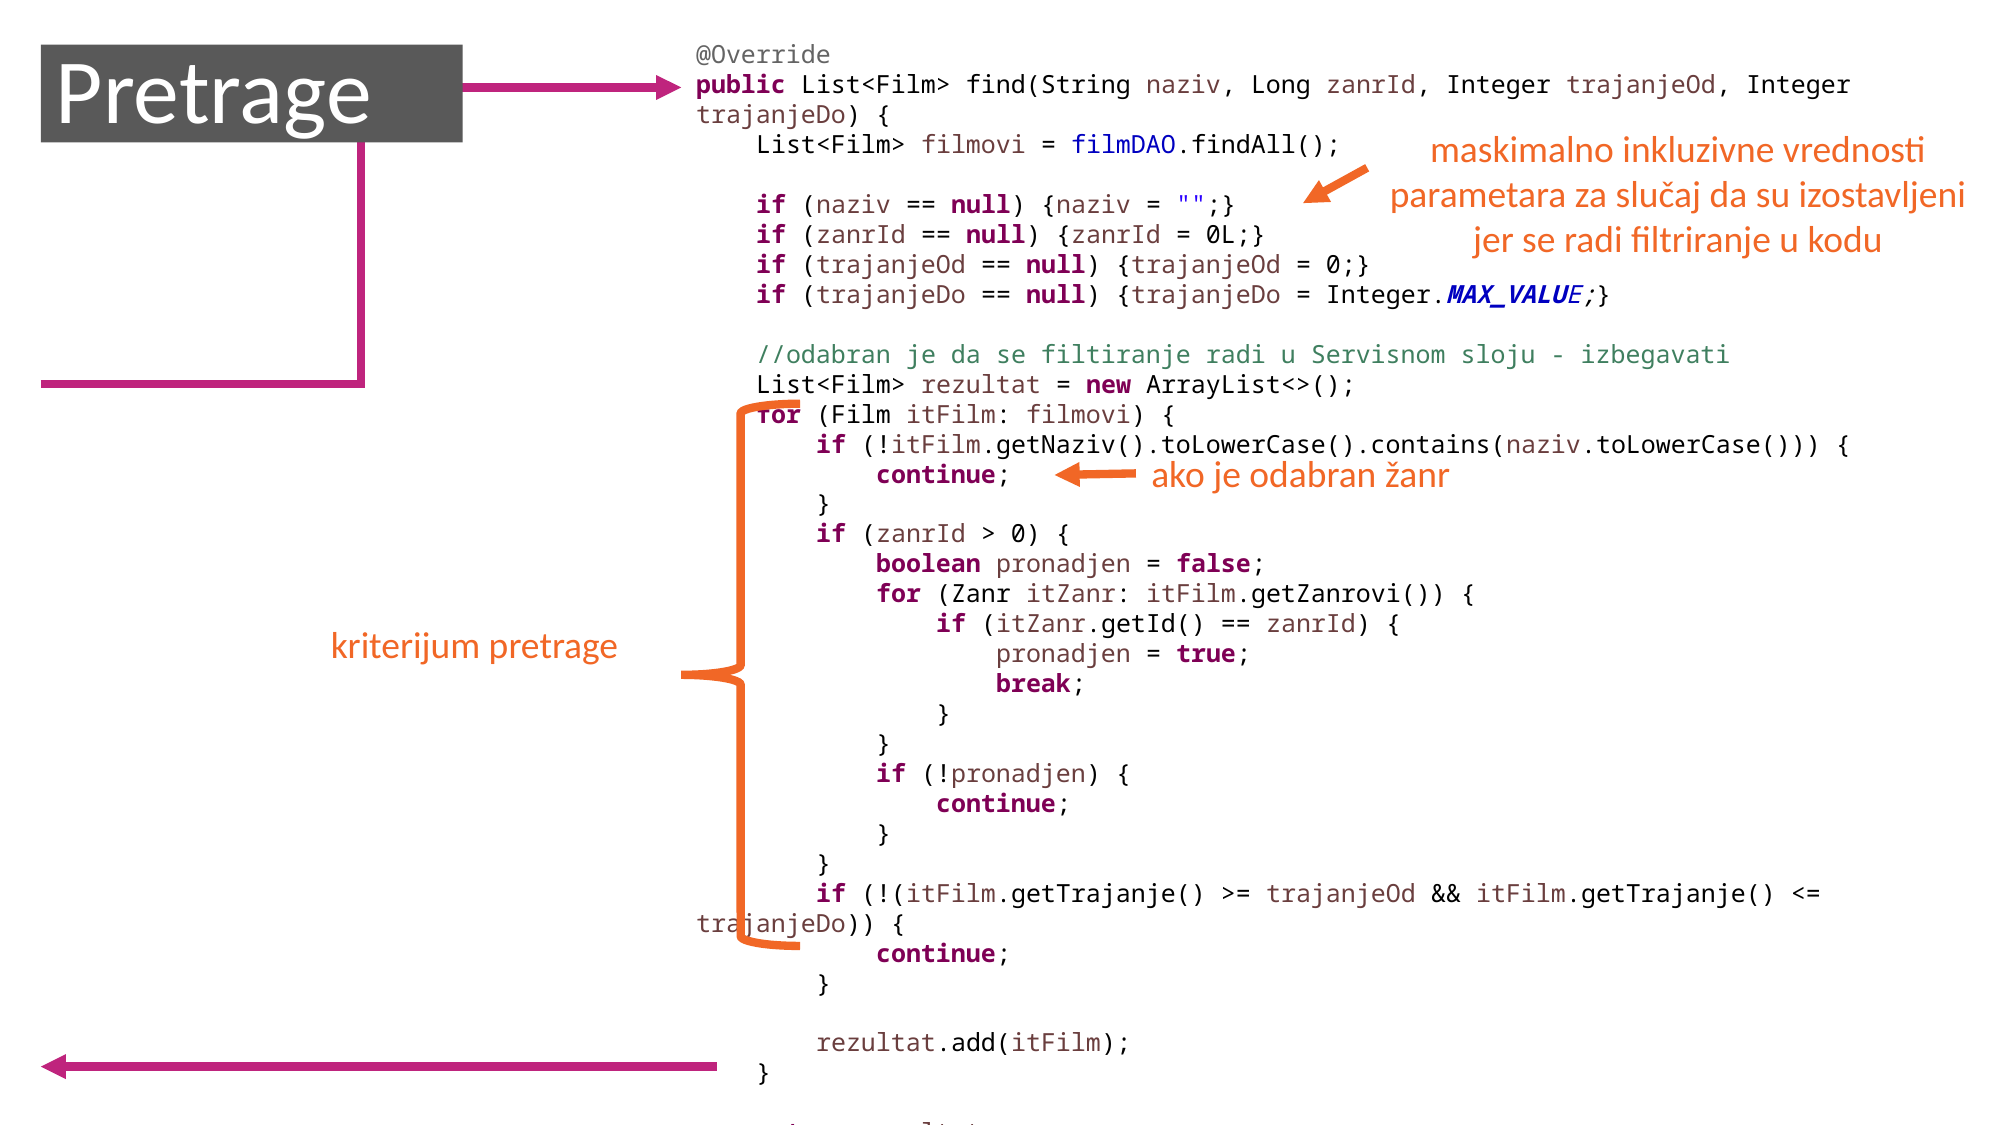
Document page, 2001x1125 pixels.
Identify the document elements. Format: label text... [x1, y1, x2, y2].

text_box @Override public List<Film> find(String naziv, Long zanrId, Integer trajanjeOd, Integer trajanjeDo) { List<Film> filmovi = filmDAO.findAll(); if (naziv == null) {naziv = "";} if (zanrId == null) {zanrId = 0L;} if (trajanjeOd == null) {trajanjeOd = 0;} if (trajanjeDo == null) {trajanjeDo = Integer.MAX_VALUE;} //odabran je da se filtiranje radi u Servisnom sloju - izbegavati List<Film> rezultat = new ArrayList<>(); for (Film itFilm: filmovi) { if (!itFilm.getNaziv().toLowerCase().contains(naziv.toLowerCase())) { continue; } if (zanrId > 0) { boolean pronadjen = false; for (Zanr itZanr: itFilm.getZanrovi()) { if (itZanr.getId() == zanrId) { pronadjen = true; break; } } if (!pronadjen) { continue; } } if (!(itFilm.getTrajanje() >= trajanjeOd && itFilm.getTrajanje() <= trajanjeDo)) { continue; } rezultat.add(itFilm); } return rezultat; } [681, 31, 1971, 1125]
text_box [40, 87, 682, 385]
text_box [1303, 167, 1368, 204]
text_box kriterijum pretrage [312, 614, 638, 674]
text_box ako je odabran žanr [1135, 443, 1466, 503]
text_box maskimalno inkluzivne vrednosti parametara za slučaj da su izostavljeni jer se radi filtriranje u kodu [1367, 117, 1989, 268]
text_box Pretrage [40, 44, 463, 87]
text_box [681, 403, 801, 947]
